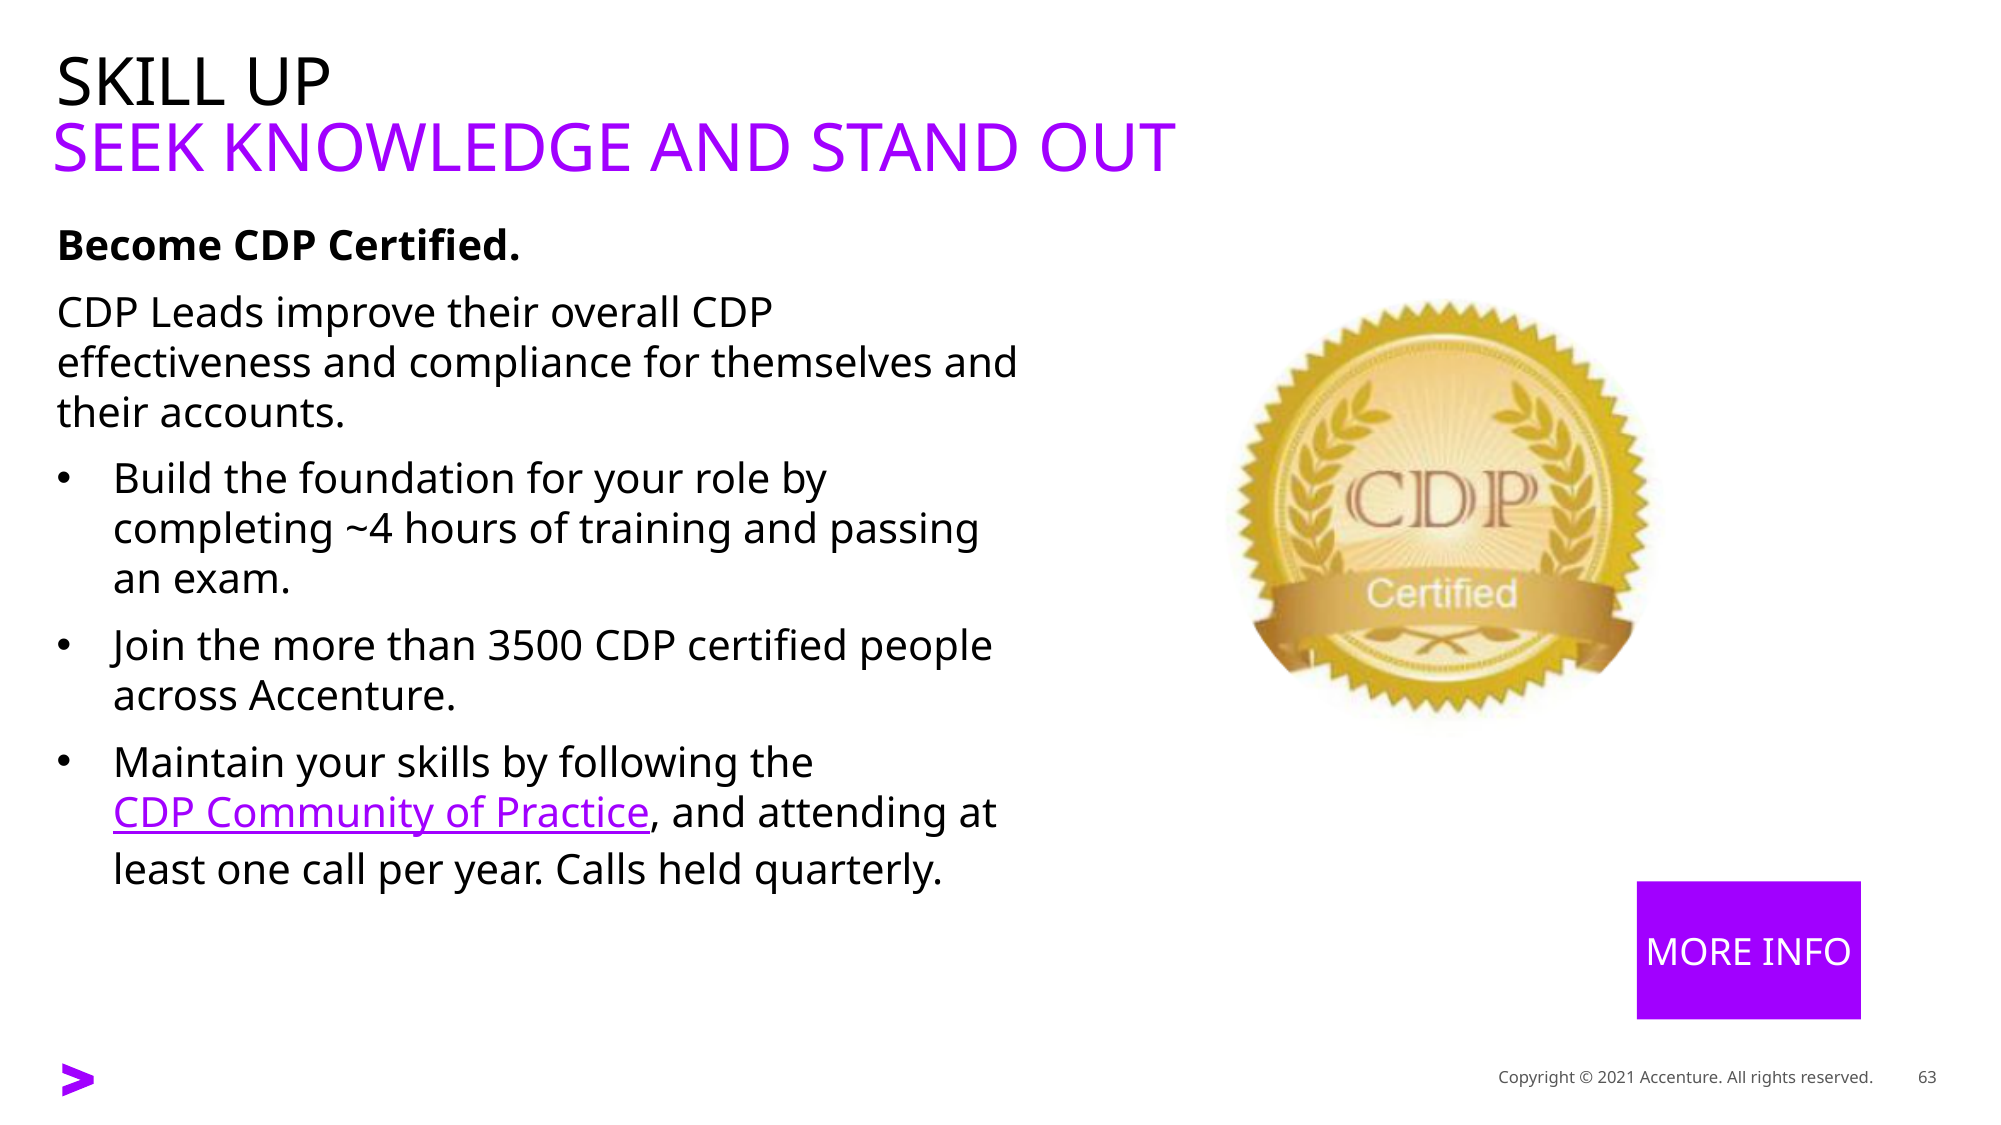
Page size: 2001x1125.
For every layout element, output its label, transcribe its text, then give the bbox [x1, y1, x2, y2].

list Become CDP Certified. CDP Leads improve their overall CDP effectiveness and compliance for themselves and their accounts. Build the foundation for your role by completing ~4 hours of training and passing an exam. Join the more than 3500 CDP certified people across Accenture. Maintain your skills by following the CDP Community of Practice, and attending at least one call per year. Calls held quarterly. [56, 218, 1030, 660]
picture [1183, 265, 1715, 761]
text_box MORE INFO [1636, 881, 1861, 1020]
title SKILL UP [56, 48, 1942, 121]
footer Copyright © 2021 Accenture. All rights reserved. [1353, 1069, 1874, 1091]
text_box SEEK KNOWLEDGE AND STAND OUT [38, 97, 1924, 145]
slide_number 63 [1874, 1069, 1938, 1091]
